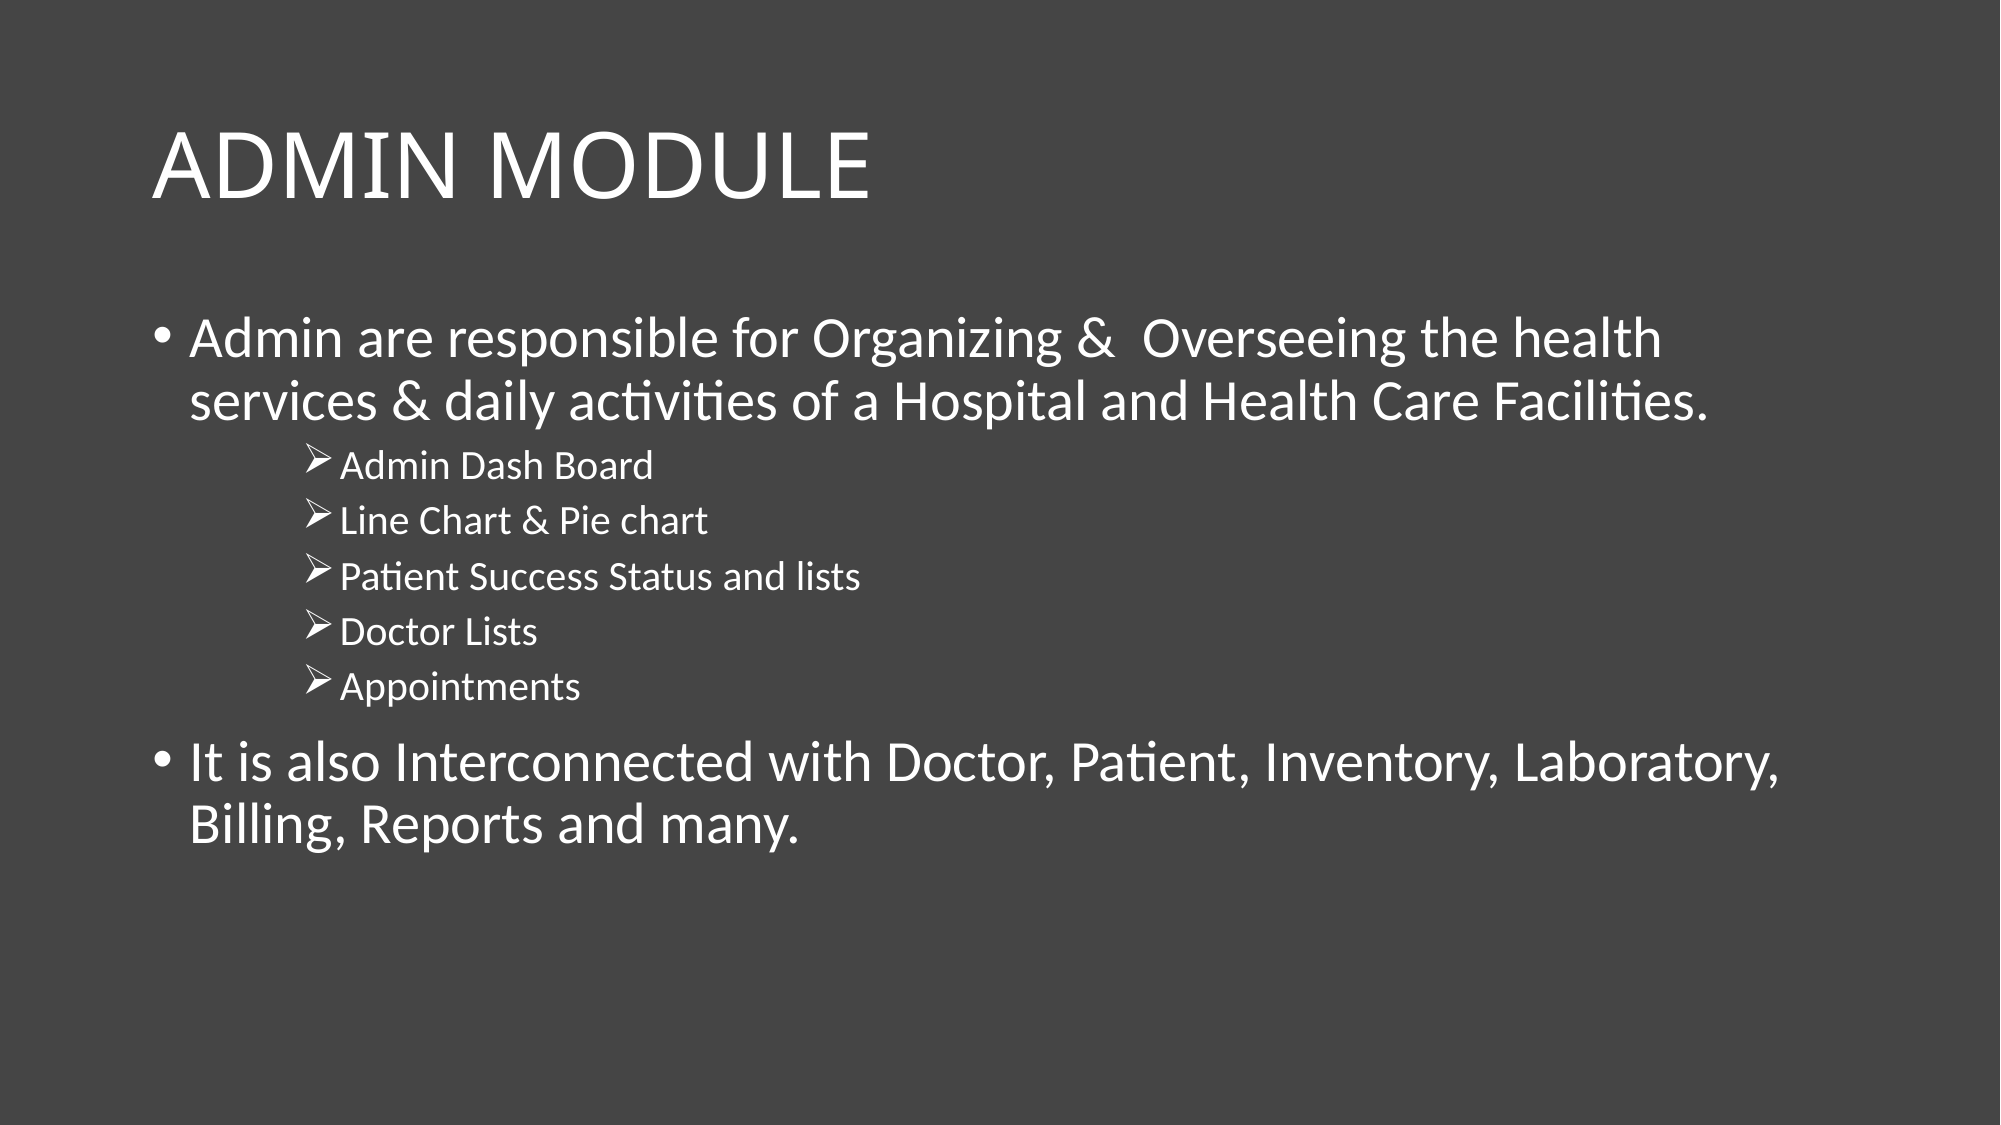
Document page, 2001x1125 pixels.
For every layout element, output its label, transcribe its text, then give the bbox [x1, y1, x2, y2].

list Admin are responsible for Organizing & Overseeing the health services & daily activities of a Hospital and Health Care Facilities. Admin Dash Board Line Chart & Pie chart Patient Success Status and lists Doctor Lists Appointments It is also Interconnected with Doctor, Patient, Inventory, Laboratory, Billing, Reports and many. [137, 299, 1863, 1014]
title ADMIN MODULE [137, 59, 1863, 278]
